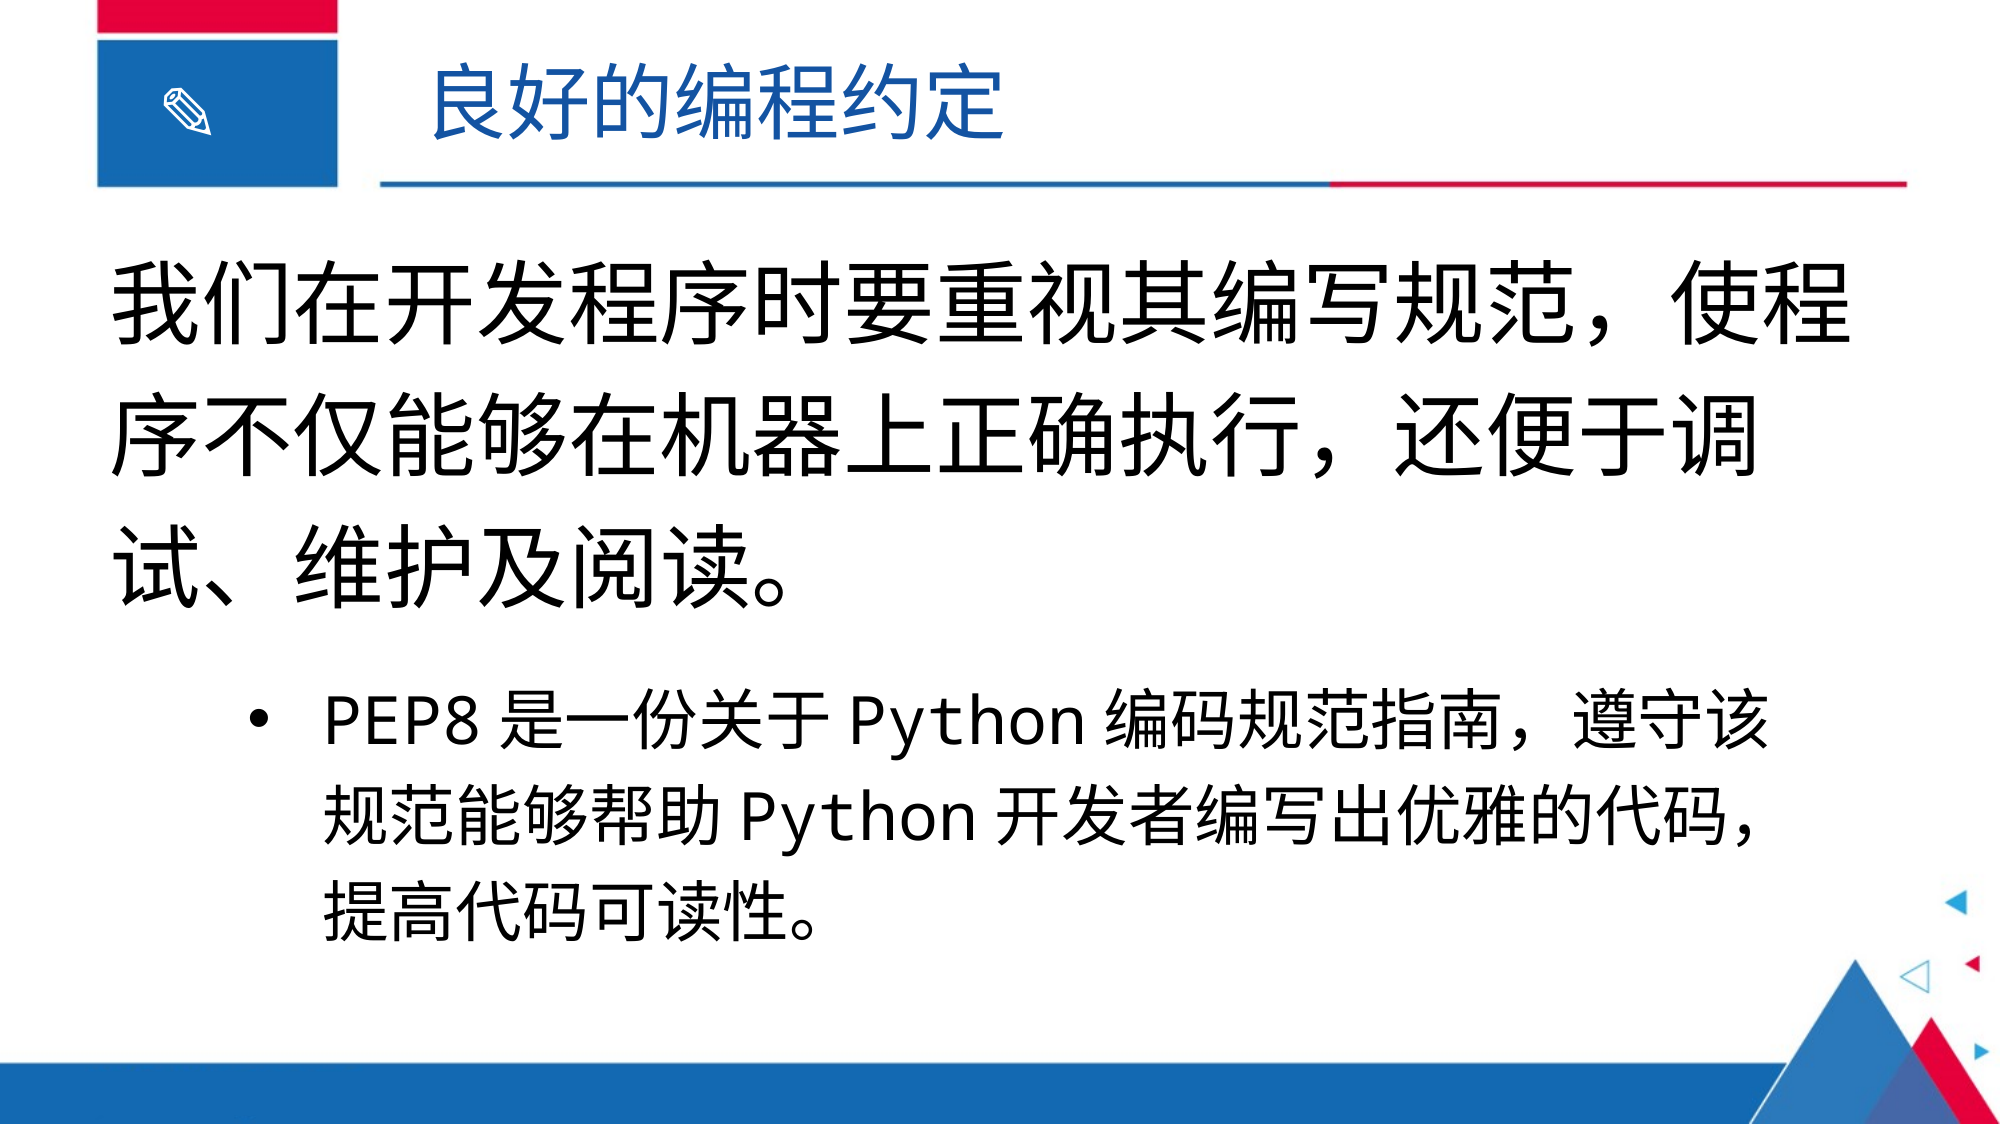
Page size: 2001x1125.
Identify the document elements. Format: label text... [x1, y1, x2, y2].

text_box 良好的编程约定 [409, 43, 1292, 158]
picture [0, 0, 2000, 1124]
text_box 我们在开发程序时要重视其编写规范，使程序不仅能够在机器上正确执行，还便于调试、维护及阅读。 [94, 216, 1938, 628]
text_box PEP8是一份关于Python编码规范指南，遵守该规范能够帮助Python开发者编写出优雅的代码，提高代码可读性。 [232, 654, 1831, 957]
